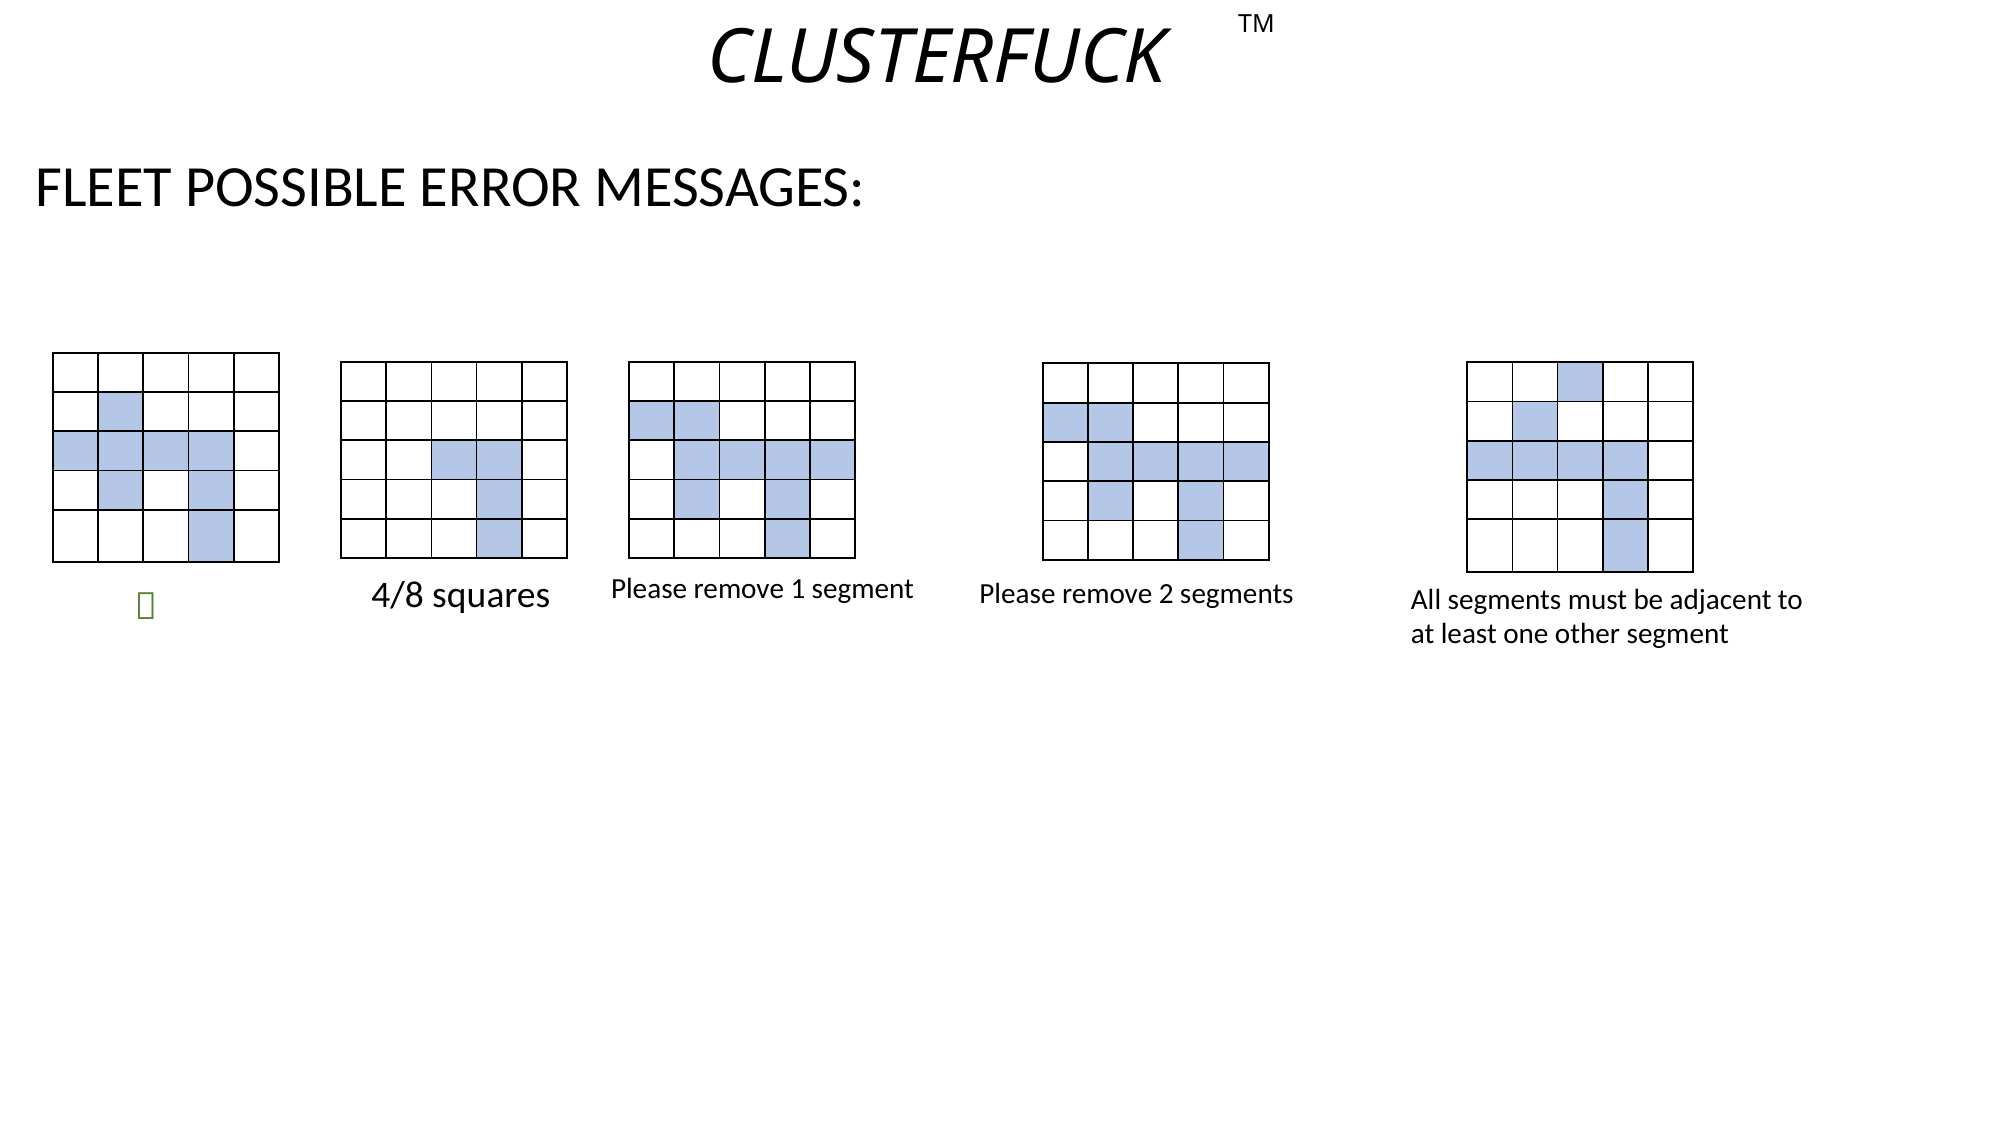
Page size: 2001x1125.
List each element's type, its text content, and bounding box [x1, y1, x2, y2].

table_cell [1604, 442, 1647, 479]
table_cell [342, 480, 385, 518]
table_header [675, 363, 719, 400]
table_cell [1604, 520, 1647, 571]
table_cell [1513, 520, 1557, 571]
table_header [1134, 364, 1177, 402]
table_cell [99, 471, 142, 509]
table_cell [1513, 442, 1557, 479]
table_cell [1089, 404, 1132, 441]
table_cell [144, 393, 188, 430]
table_cell [1179, 521, 1223, 559]
table_cell [1044, 443, 1087, 480]
table_cell [1134, 482, 1177, 520]
table_cell [1179, 404, 1223, 441]
table_cell [432, 520, 476, 557]
text_box  [119, 574, 182, 635]
table_cell [1089, 521, 1132, 559]
text_box All segments must be adjacent to at least one other segment [1396, 572, 1829, 658]
table_cell [477, 480, 521, 518]
table_cell [1649, 442, 1692, 479]
table_cell [523, 402, 566, 439]
table_header [235, 354, 278, 391]
table_cell [387, 520, 431, 557]
table_cell [477, 402, 521, 439]
table_cell [630, 402, 673, 439]
table_header [54, 354, 97, 391]
table_header [1179, 364, 1223, 402]
table_cell [1089, 443, 1132, 480]
table_cell [477, 520, 521, 557]
table_cell [99, 511, 142, 561]
table_cell [477, 441, 521, 479]
table_cell [54, 471, 97, 509]
table_cell [1558, 442, 1602, 479]
table_cell [189, 471, 233, 509]
table_header [432, 363, 476, 400]
table_cell [1513, 481, 1557, 518]
table_header [1649, 363, 1692, 401]
table_cell [1604, 481, 1647, 518]
table_cell [1044, 482, 1087, 520]
table_cell [720, 402, 764, 439]
table_cell [387, 480, 431, 518]
table_header [811, 363, 854, 400]
table_header [720, 363, 764, 400]
table_cell [720, 520, 764, 557]
table_cell [630, 520, 673, 557]
table_cell [1468, 402, 1512, 440]
table_cell [54, 393, 97, 430]
table_cell [342, 441, 385, 479]
table_cell [523, 520, 566, 557]
table_header [99, 354, 142, 391]
table_cell [99, 393, 142, 430]
table_cell [811, 520, 854, 557]
table_cell [720, 480, 764, 518]
table_cell [1044, 521, 1087, 559]
table_header [1558, 363, 1602, 401]
table_cell [387, 402, 431, 439]
table_cell [811, 402, 854, 439]
table_cell [1468, 481, 1512, 518]
table_cell [387, 441, 431, 479]
table_header [1468, 363, 1512, 401]
table_cell [675, 402, 719, 439]
table_cell [1649, 481, 1692, 518]
table_cell [235, 432, 278, 470]
table_cell [811, 480, 854, 518]
table_header [1044, 364, 1087, 402]
table_cell [235, 393, 278, 430]
table_cell [1224, 443, 1268, 480]
table_cell [1513, 402, 1557, 440]
table_cell [342, 402, 385, 439]
table_cell [189, 393, 233, 430]
table_cell [1649, 402, 1692, 440]
table_header [1224, 364, 1268, 402]
table_cell [1468, 520, 1512, 571]
table_cell [766, 441, 809, 479]
table_cell [432, 480, 476, 518]
table_header [189, 354, 233, 391]
table_cell [1134, 443, 1177, 480]
table_cell [720, 441, 764, 479]
table_cell [523, 480, 566, 518]
table_cell [766, 480, 809, 518]
text_box Please remove 1 segment [596, 562, 942, 613]
table_cell [1044, 404, 1087, 441]
table_cell [54, 511, 97, 561]
table_header [523, 363, 566, 400]
table_cell [235, 471, 278, 509]
table_cell [1224, 521, 1268, 559]
table_cell [1558, 402, 1602, 440]
table_cell [144, 511, 188, 561]
table_cell [766, 402, 809, 439]
table_cell [1558, 520, 1602, 571]
table_cell [189, 511, 233, 561]
text_box Please remove 2 segments [964, 566, 1325, 617]
table_cell [1134, 404, 1177, 441]
table_cell [1468, 442, 1512, 479]
table_cell [630, 441, 673, 479]
text_box CLUSTERFUCK [692, 0, 1269, 105]
table_cell [766, 520, 809, 557]
table_cell [432, 441, 476, 479]
table_cell [1179, 482, 1223, 520]
table_cell [235, 511, 278, 561]
table_cell [1224, 482, 1268, 520]
table_header [342, 363, 385, 400]
table_header [477, 363, 521, 400]
table_cell [675, 520, 719, 557]
table_header [630, 363, 673, 400]
table_header [1089, 364, 1132, 402]
table_cell [189, 432, 233, 470]
text_box FLEET POSSIBLE ERROR MESSAGES: [20, 141, 1113, 226]
table_cell [1089, 482, 1132, 520]
text_box TM [1223, 0, 1297, 45]
table_header [387, 363, 431, 400]
table_cell [630, 480, 673, 518]
table_cell [1134, 521, 1177, 559]
table_cell [523, 441, 566, 479]
table_cell [1179, 443, 1223, 480]
table_cell [1224, 404, 1268, 441]
table_header [144, 354, 188, 391]
table_cell [342, 520, 385, 557]
table_cell [144, 432, 188, 470]
table_cell [675, 480, 719, 518]
table_cell [144, 471, 188, 509]
table_header [766, 363, 809, 400]
table_cell [675, 441, 719, 479]
table_cell [1649, 520, 1692, 571]
table_cell [1604, 402, 1647, 440]
table_cell [811, 441, 854, 479]
table_cell [1558, 481, 1602, 518]
table_cell [432, 402, 476, 439]
table_header [1604, 363, 1647, 401]
table_cell [99, 432, 142, 470]
table_cell [54, 432, 97, 470]
text_box 4/8 squares [356, 562, 583, 623]
table_header [1513, 363, 1557, 401]
